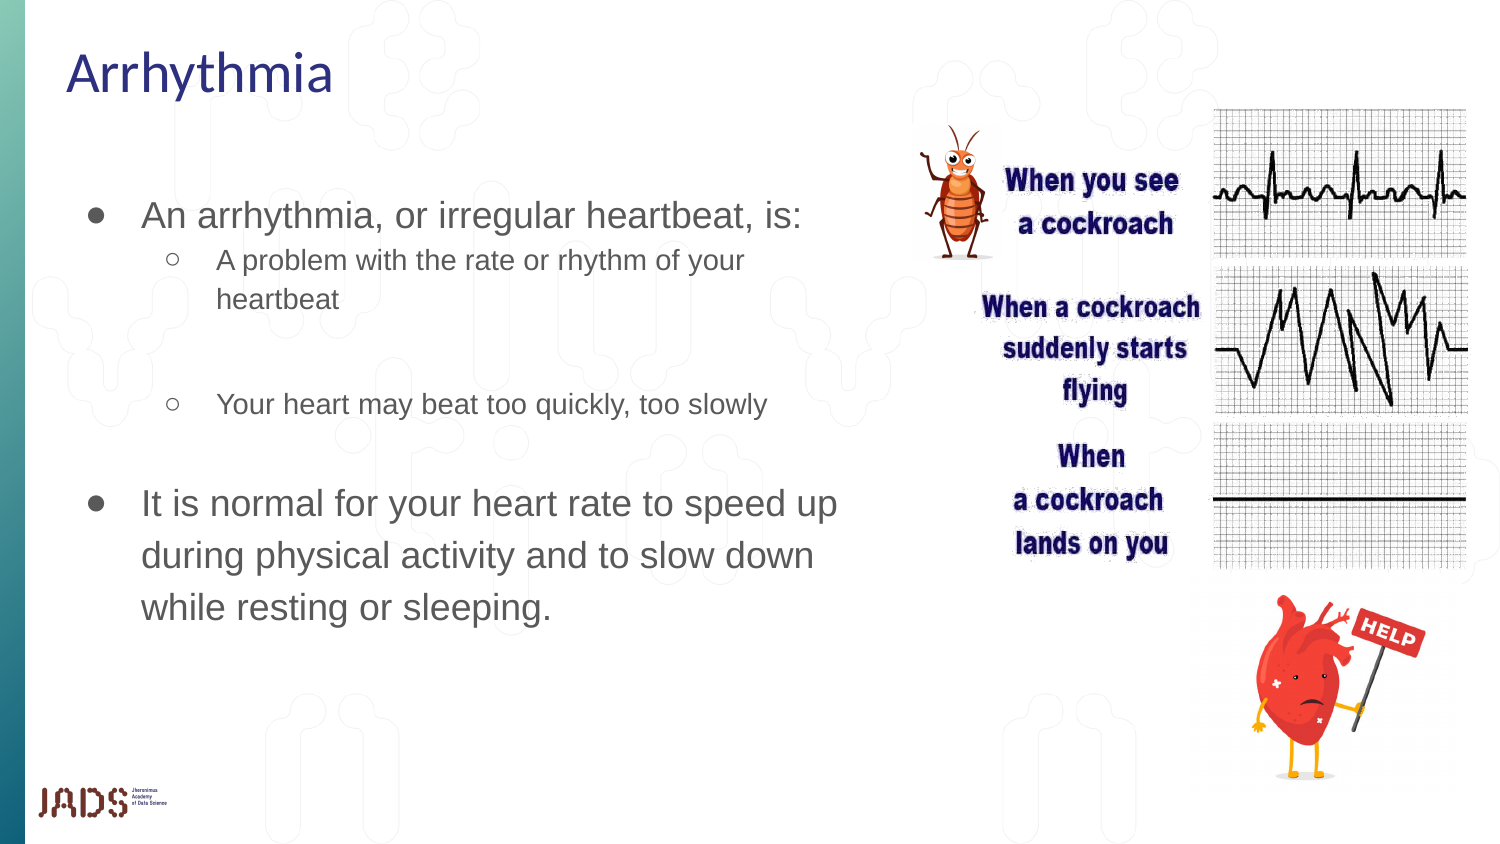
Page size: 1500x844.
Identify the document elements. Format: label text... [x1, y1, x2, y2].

picture [25, 773, 181, 832]
picture [910, 82, 1487, 795]
title Arrhythmia [51, 19, 1449, 147]
list An arrhythmia, or irregular heartbeat, is: A problem with the rate or rhythm of your heartbeat Your heart may beat too quickly, too slowly It is normal for your heart rate to speed up during physical activity and to slow down while resting or sleeping. [51, 123, 871, 765]
